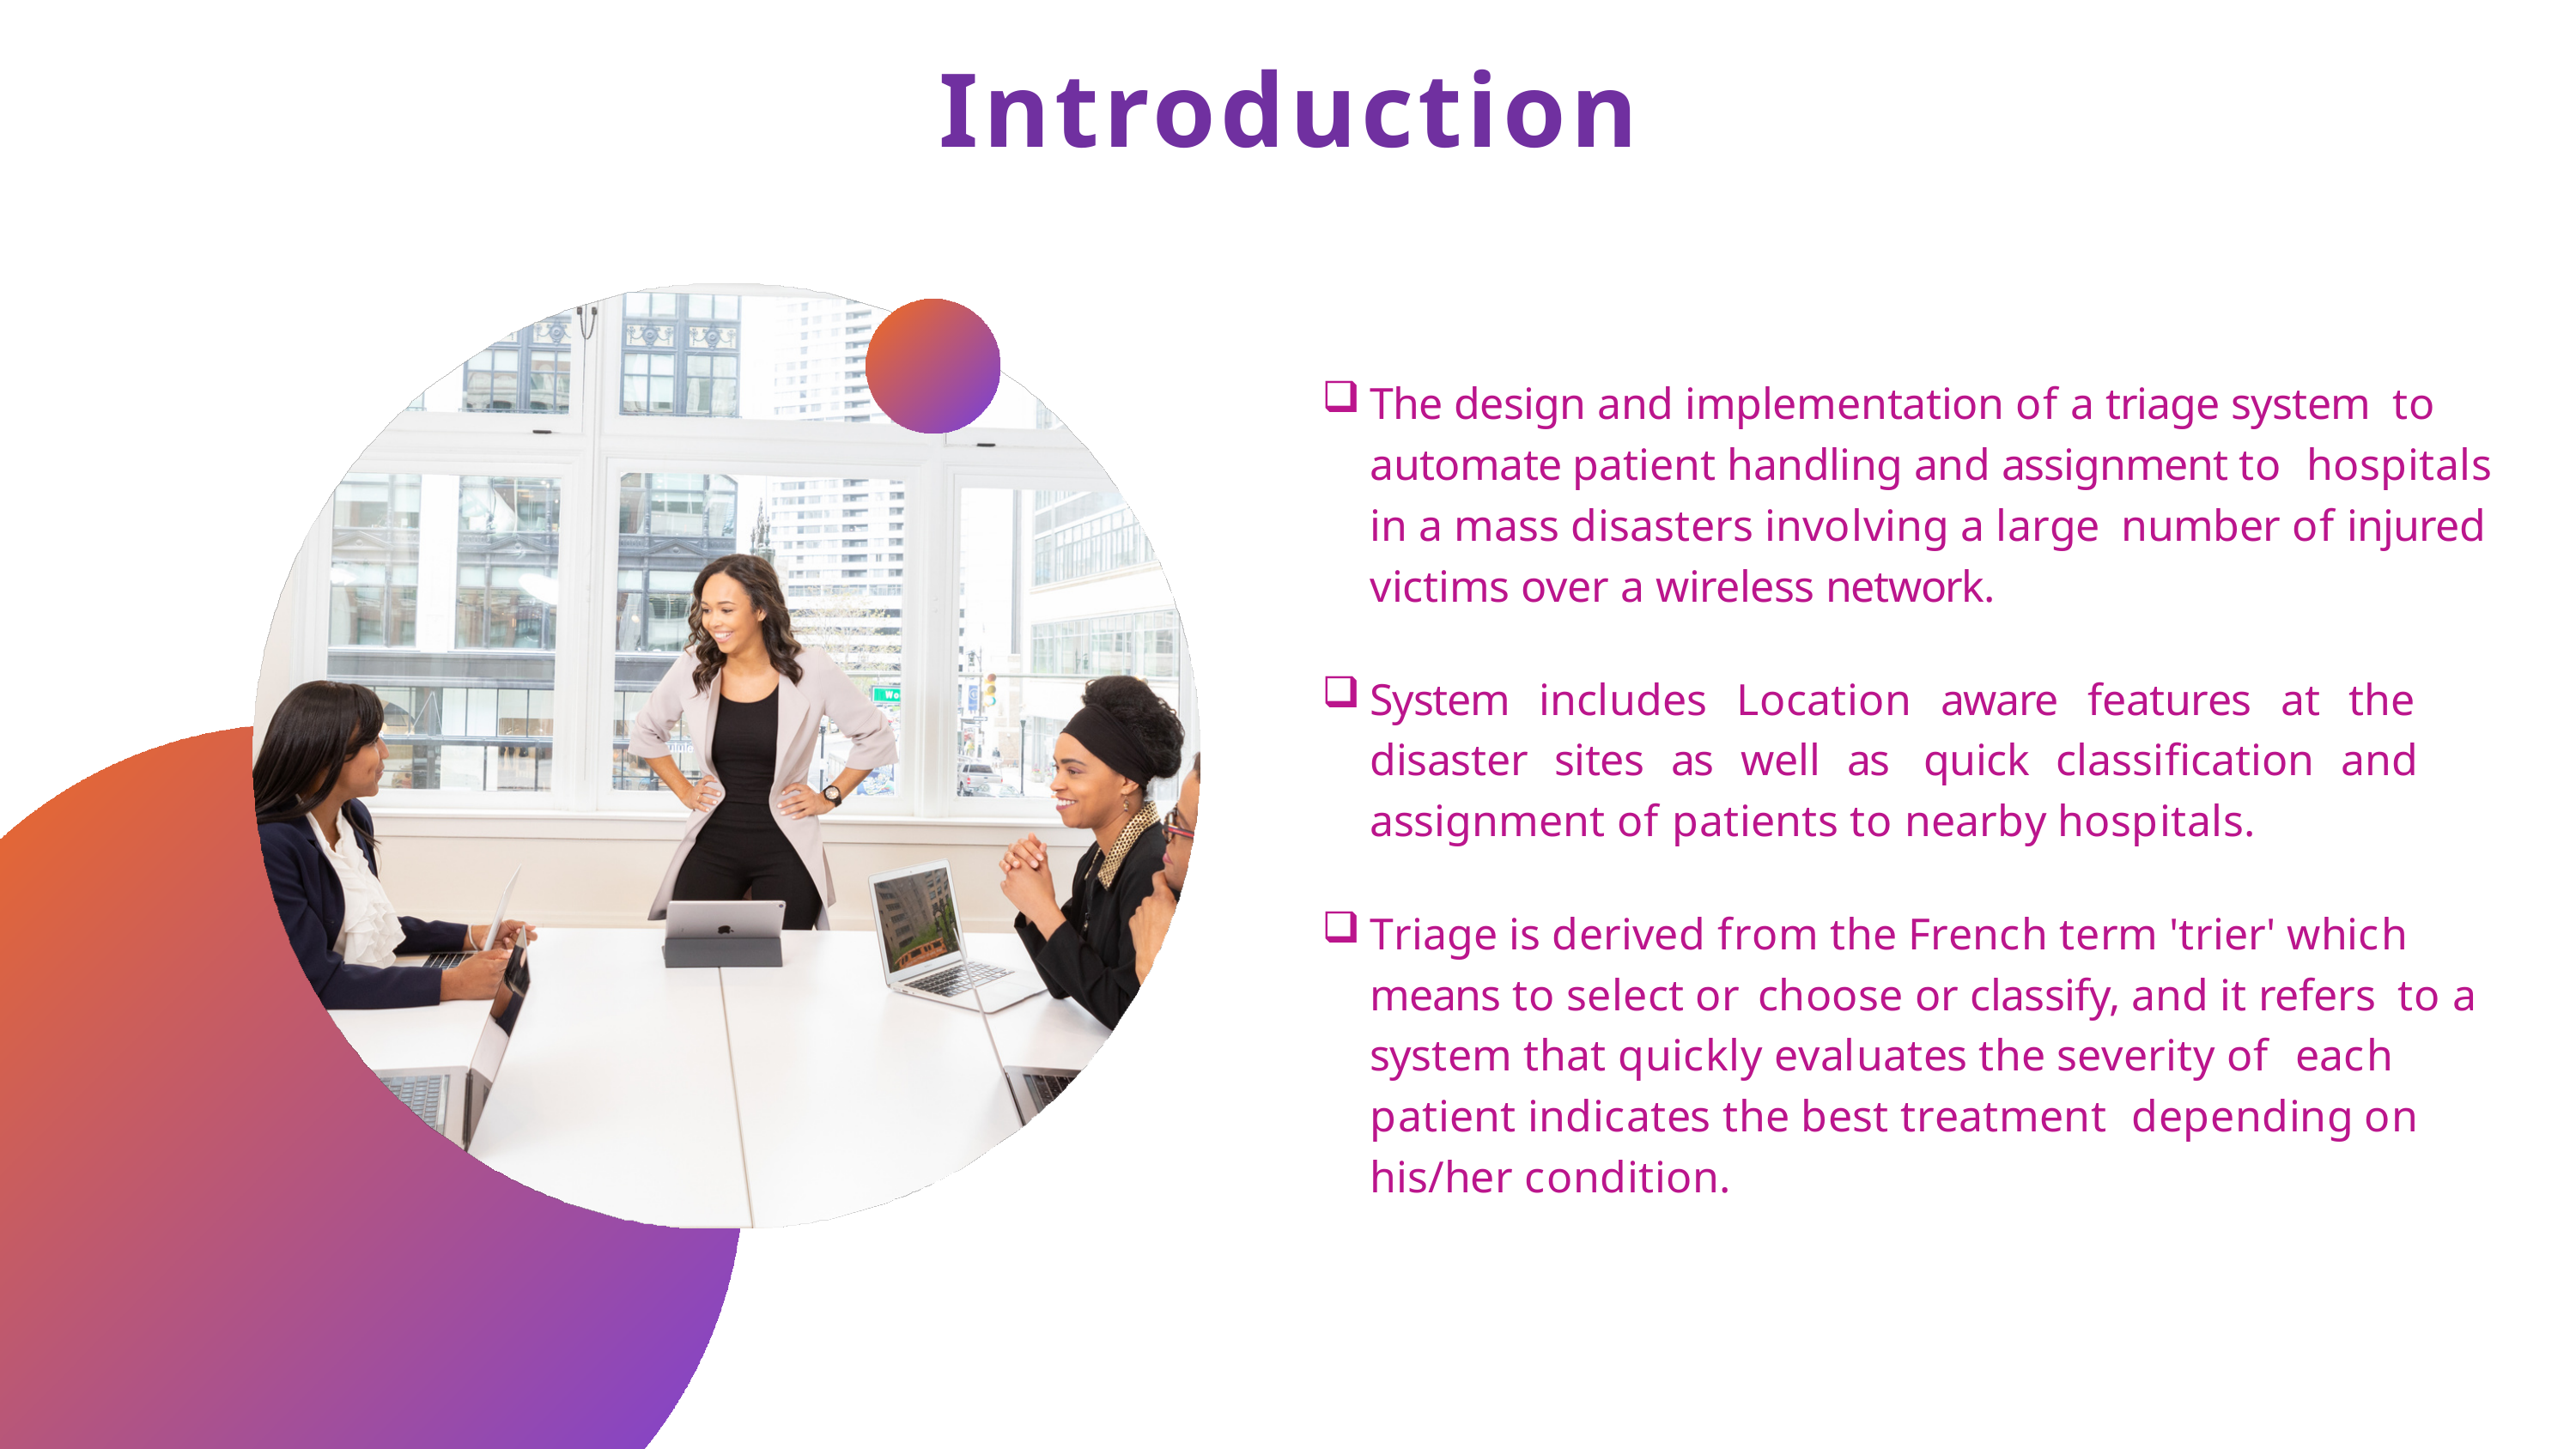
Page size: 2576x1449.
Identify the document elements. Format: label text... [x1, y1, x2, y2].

text_box The design and implementation of a triage system to automate patient handling and assignment to hospitals in a mass disasters involving a large number of injured victims over a wireless network. System includes Location aware features at the disaster sites as well as quick classification and assignment of patients to nearby hospitals. Triage is derived from the French term 'trier' which means to select or choose or classify, and it refers to a system that quickly evaluates the severity of each patient indicates the best treatment depending on his/her condition. [1320, 366, 2523, 1202]
title Introduction [96, 43, 2480, 288]
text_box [0, 282, 1200, 1449]
